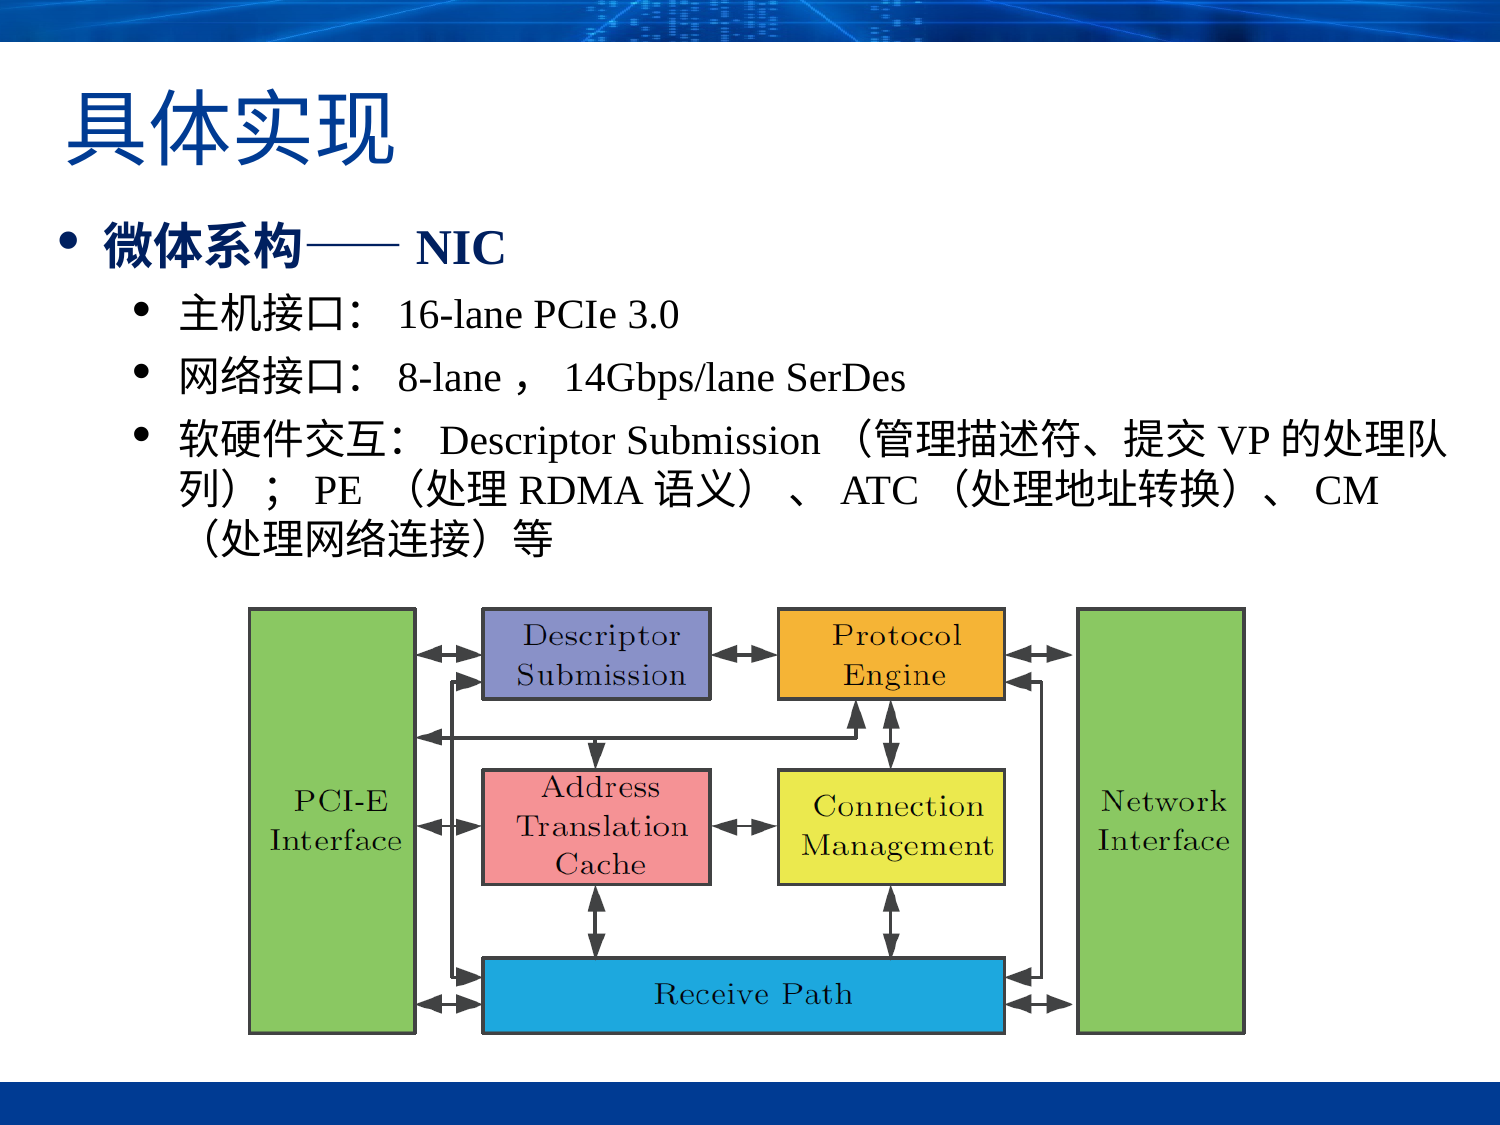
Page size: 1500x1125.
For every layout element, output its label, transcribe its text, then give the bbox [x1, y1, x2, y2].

picture [0, 0, 1500, 42]
text_box [0, 1080, 1500, 1125]
text_box 具体实现 [64, 78, 1447, 177]
picture [235, 597, 1270, 1054]
text_box 微体系构——NIC 主机接口：16-lane PCIe 3.0 网络接口：8-lane，14Gbps/lane SerDes 软硬件交互：Descriptor Submission（管理描述符、提交VP的处理队列）；PE （处理RDMA语义） 、ATC（处理地址转换）、CM（处理网络连接）等 [42, 207, 1471, 570]
